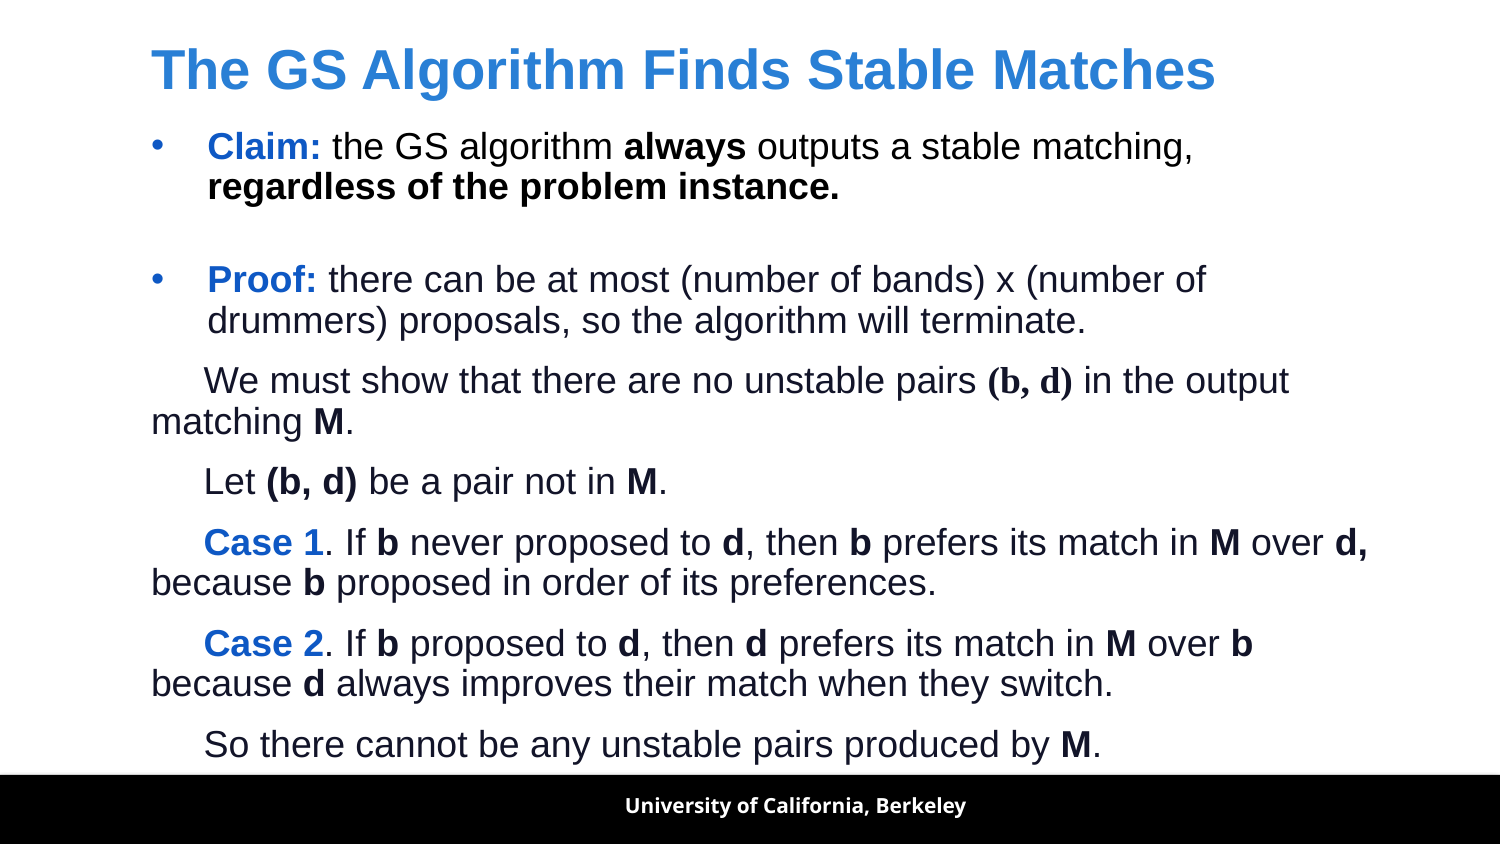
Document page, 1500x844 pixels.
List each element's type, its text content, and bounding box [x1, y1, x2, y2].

title The GS Algorithm Finds Stable Matches [136, 0, 1334, 119]
text_box Proof: there can be at most (number of bands) x (number of drummers) proposals, so the algorithm will terminate. We must show that there are no unstable pairs (b, d) in the output matching M. Let (b, d) be a pair not in M. Case 1. If b never proposed to d, then b prefers its match in M over d, because b proposed in order of its preferences. Case 2. If b proposed to d, then d prefers its match in M over b because d always improves their match when they switch. So there cannot be any unstable pairs produced by M. [136, 252, 1395, 786]
text_box Claim: the GS algorithm always outputs a stable matching, regardless of the problem instance. [136, 119, 1364, 225]
footer University of California, Berkeley [320, 786, 1271, 838]
